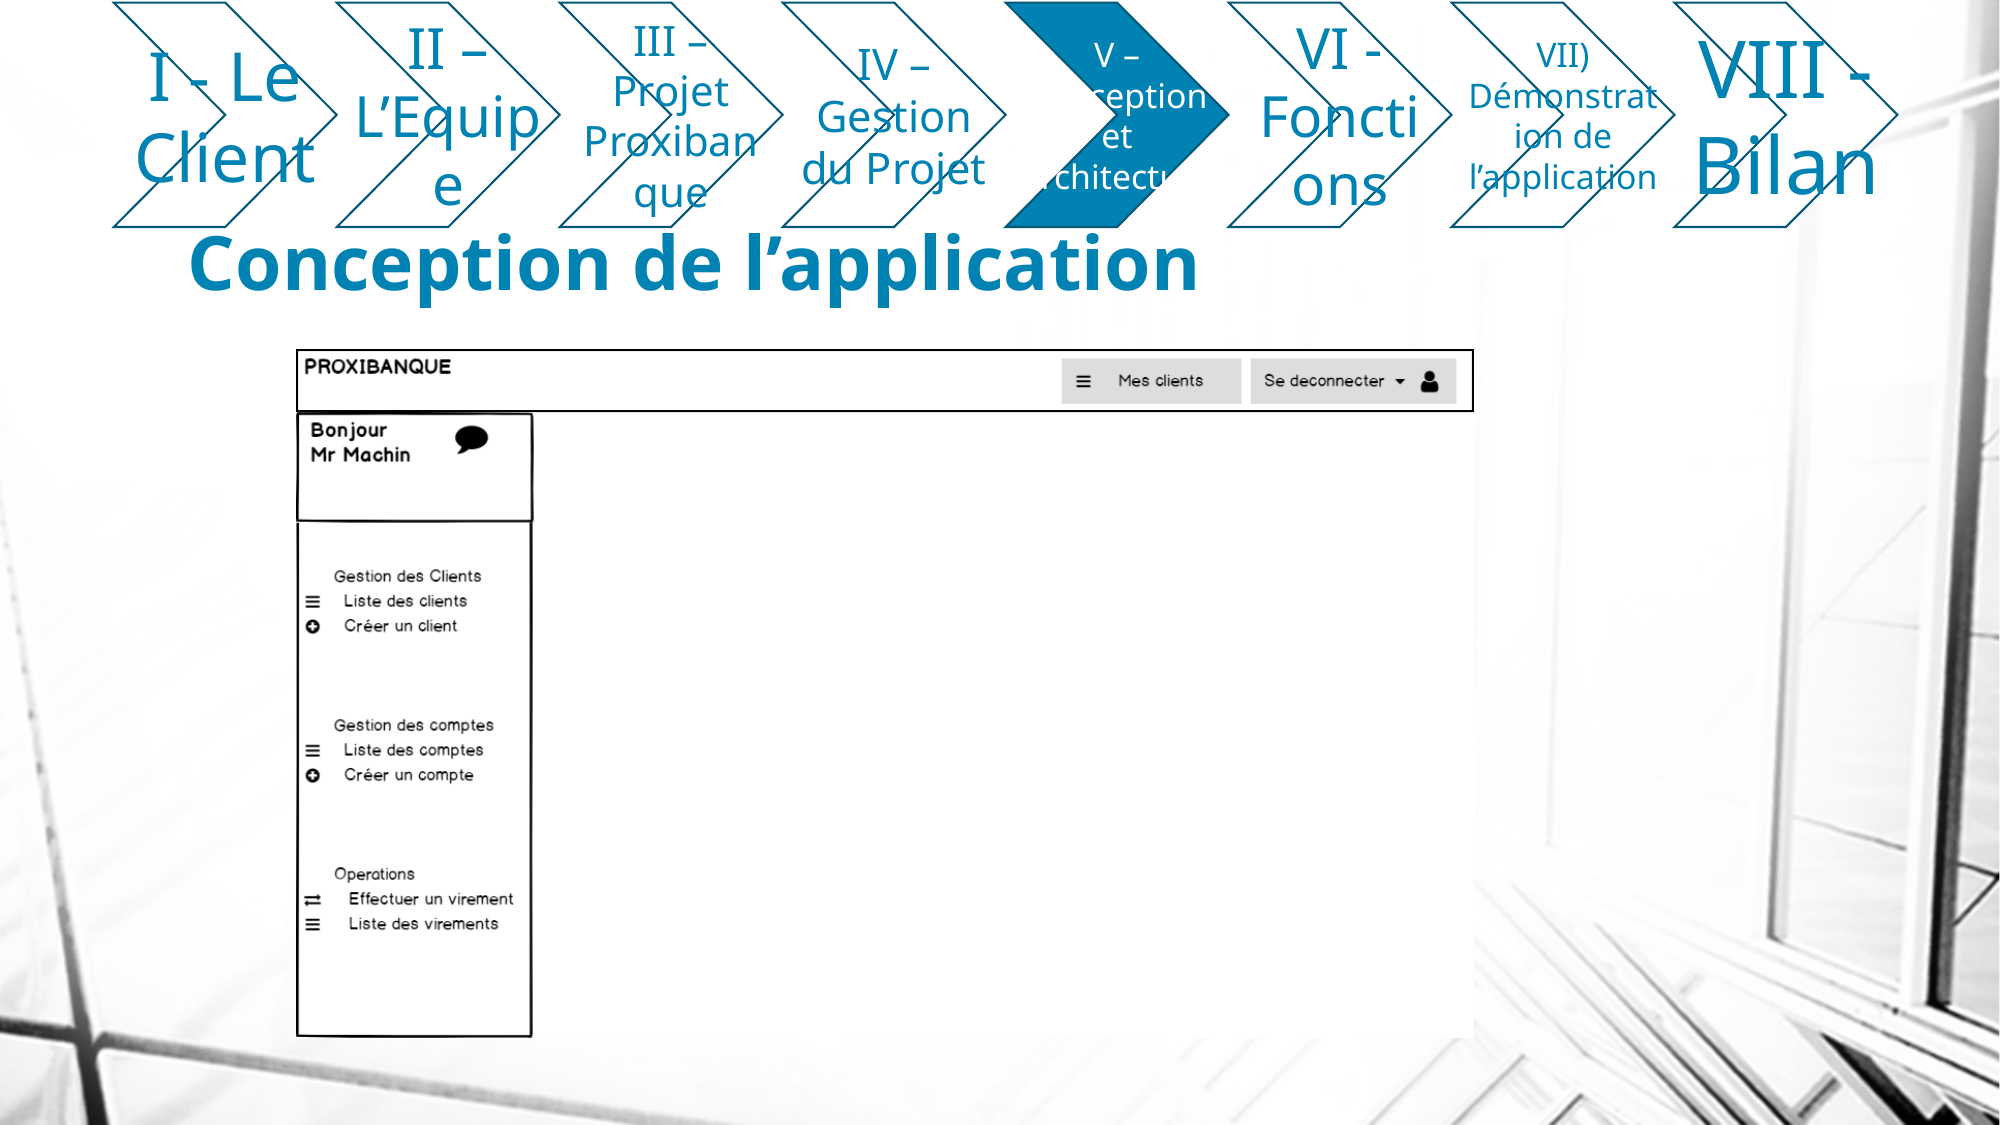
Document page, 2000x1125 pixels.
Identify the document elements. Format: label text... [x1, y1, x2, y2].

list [296, 349, 1474, 1038]
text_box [113, 2, 1898, 227]
picture [0, 0, 2000, 1125]
title Conception de l’application [172, 227, 1598, 313]
